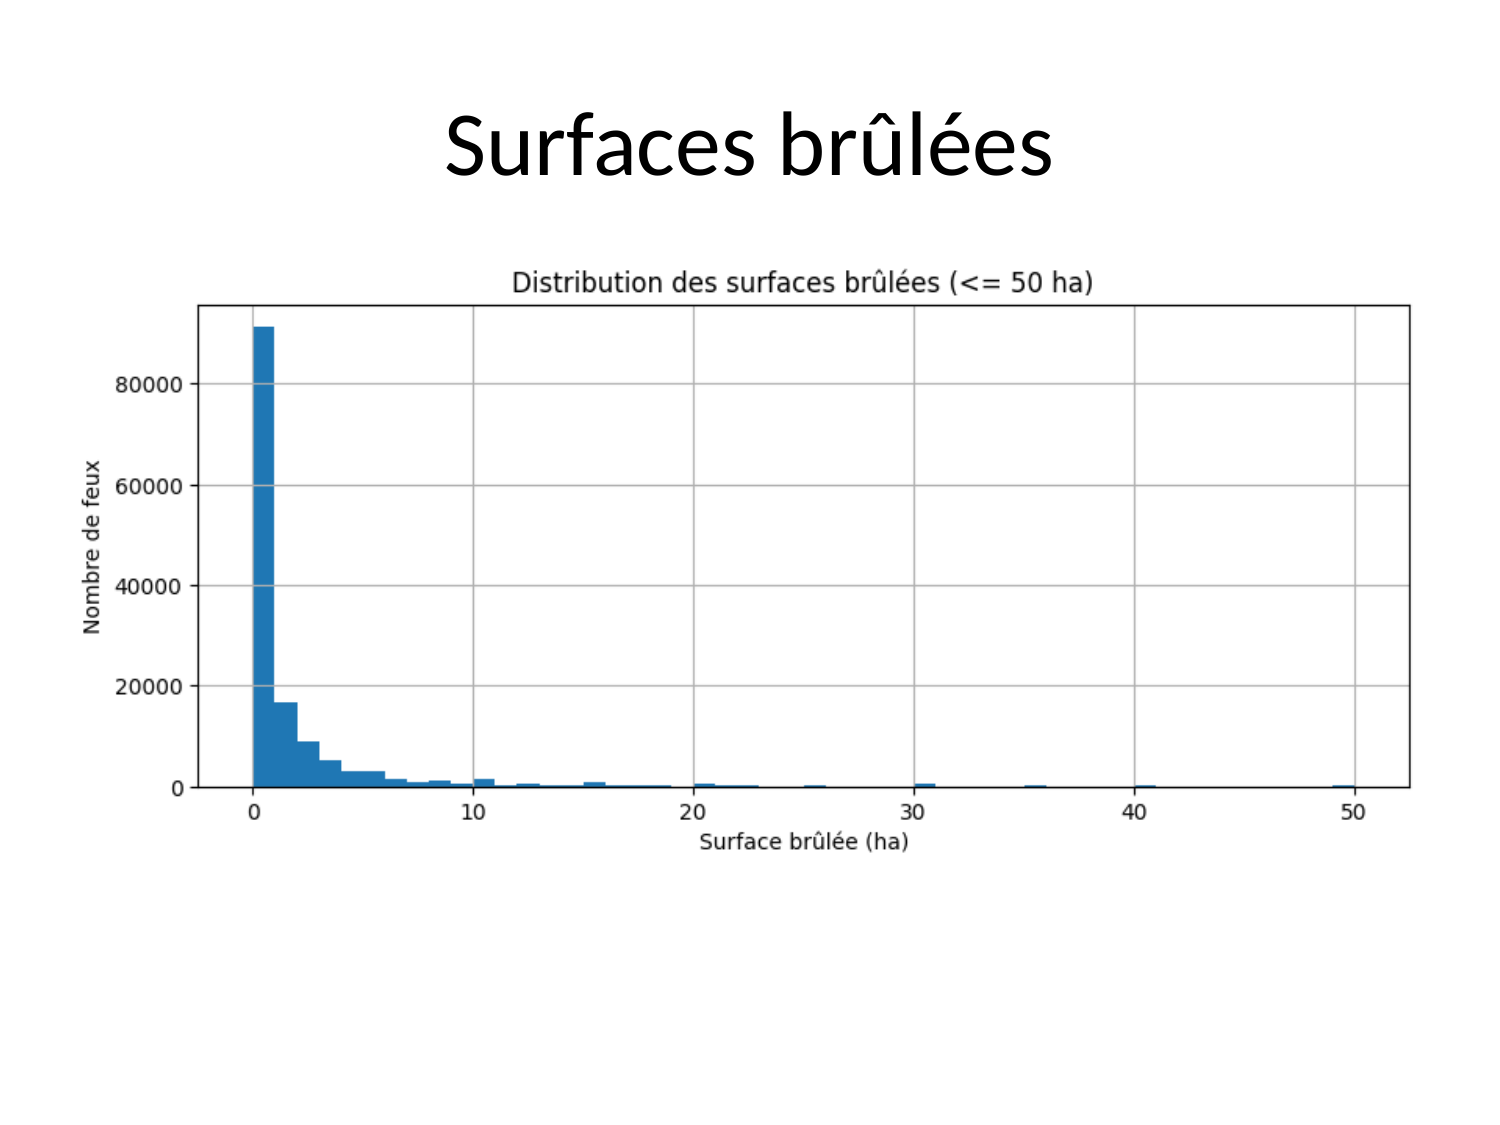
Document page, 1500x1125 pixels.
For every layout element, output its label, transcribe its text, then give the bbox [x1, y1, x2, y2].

picture [68, 255, 1426, 870]
title Surfaces brûlées [75, 45, 1425, 233]
